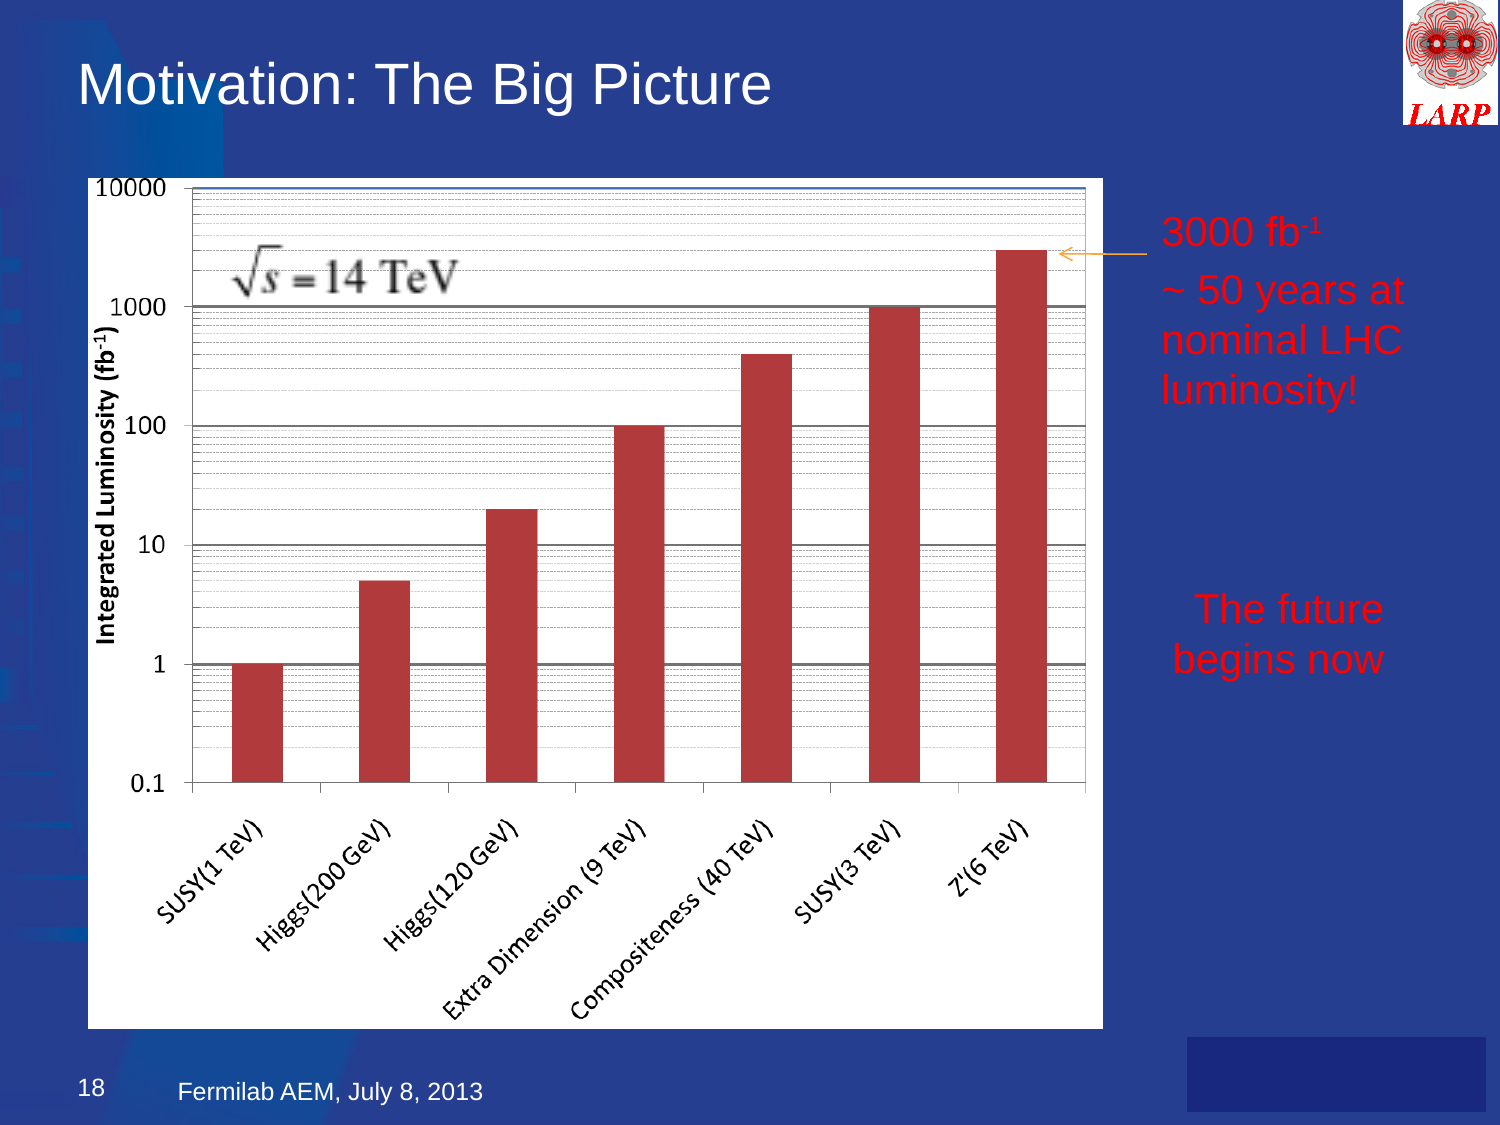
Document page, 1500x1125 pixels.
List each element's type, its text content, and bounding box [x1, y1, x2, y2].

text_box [224, 237, 465, 301]
footer Fermilab AEM, July 8, 2013 [162, 1037, 1048, 1113]
text_box The future begins now [1140, 574, 1399, 690]
text_box 3000 fb-1 ~ 50 years at nominal LHC luminosity! [1146, 197, 1469, 421]
title Motivation: The Big Picture [62, 0, 1238, 163]
slide_number 18 [62, 1034, 151, 1110]
picture [0, 0, 1500, 1125]
